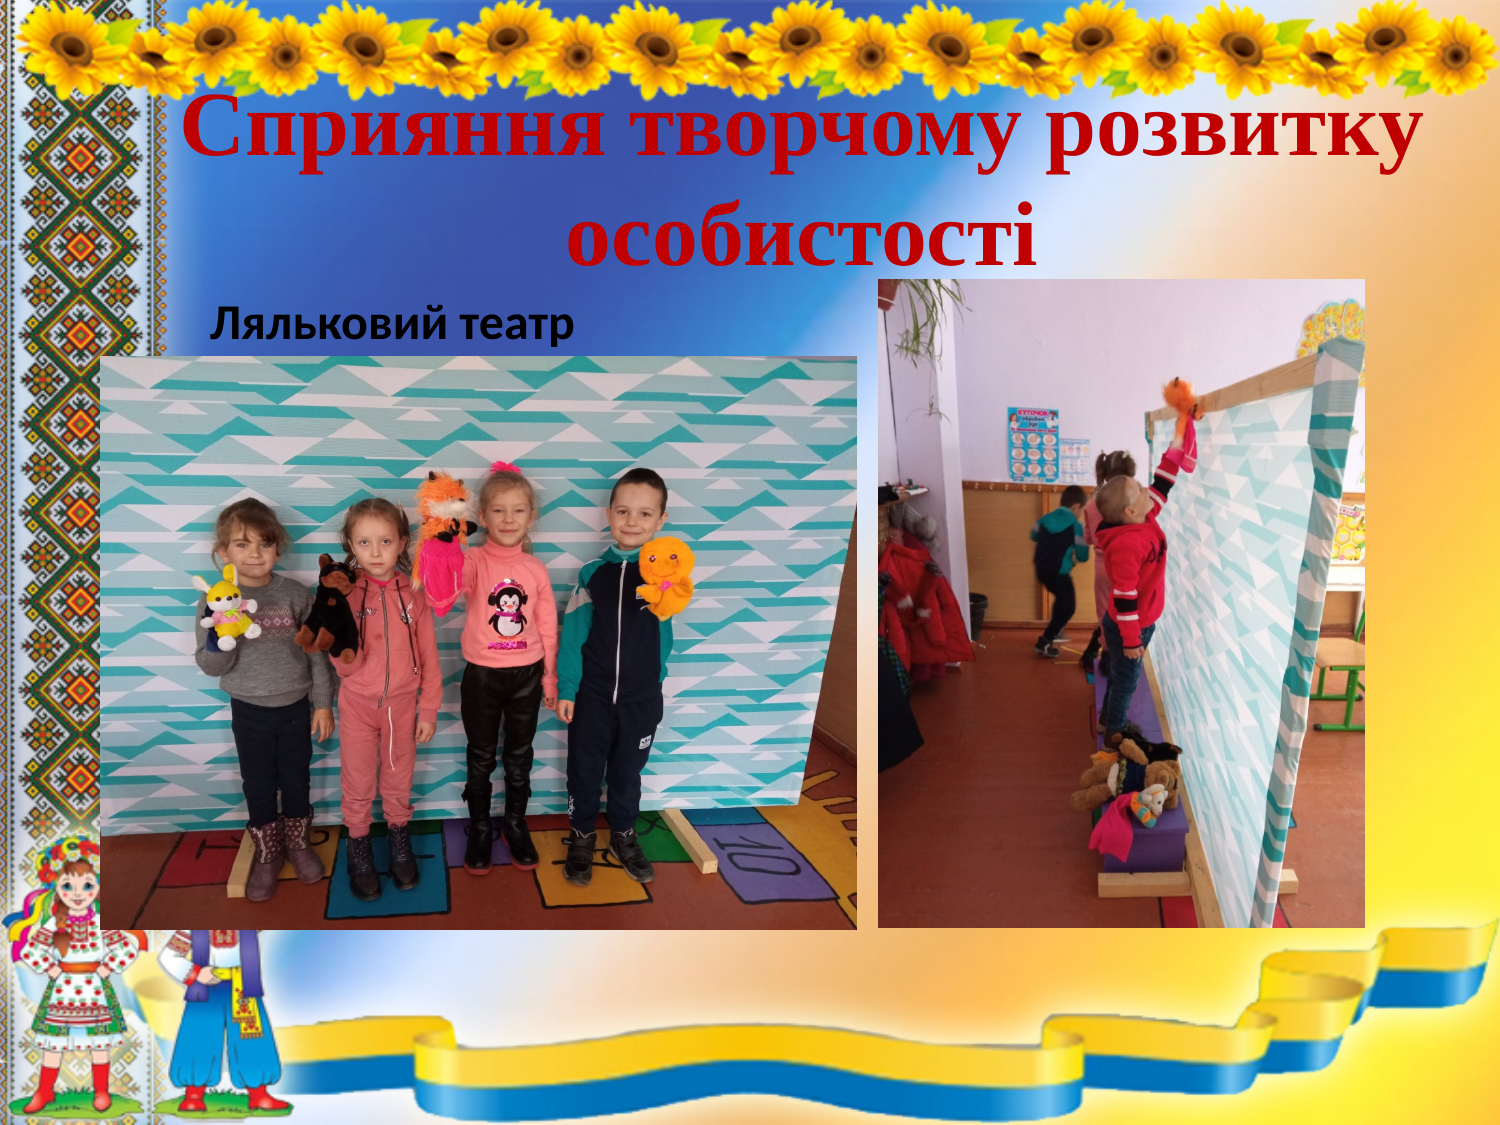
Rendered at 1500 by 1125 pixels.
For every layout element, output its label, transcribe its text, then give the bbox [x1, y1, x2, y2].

title Сприяння творчому розвитку особистості [75, 45, 1500, 303]
list Ляльковий театр [194, 251, 738, 355]
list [878, 279, 1365, 928]
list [100, 356, 857, 930]
picture [0, 0, 1500, 1125]
